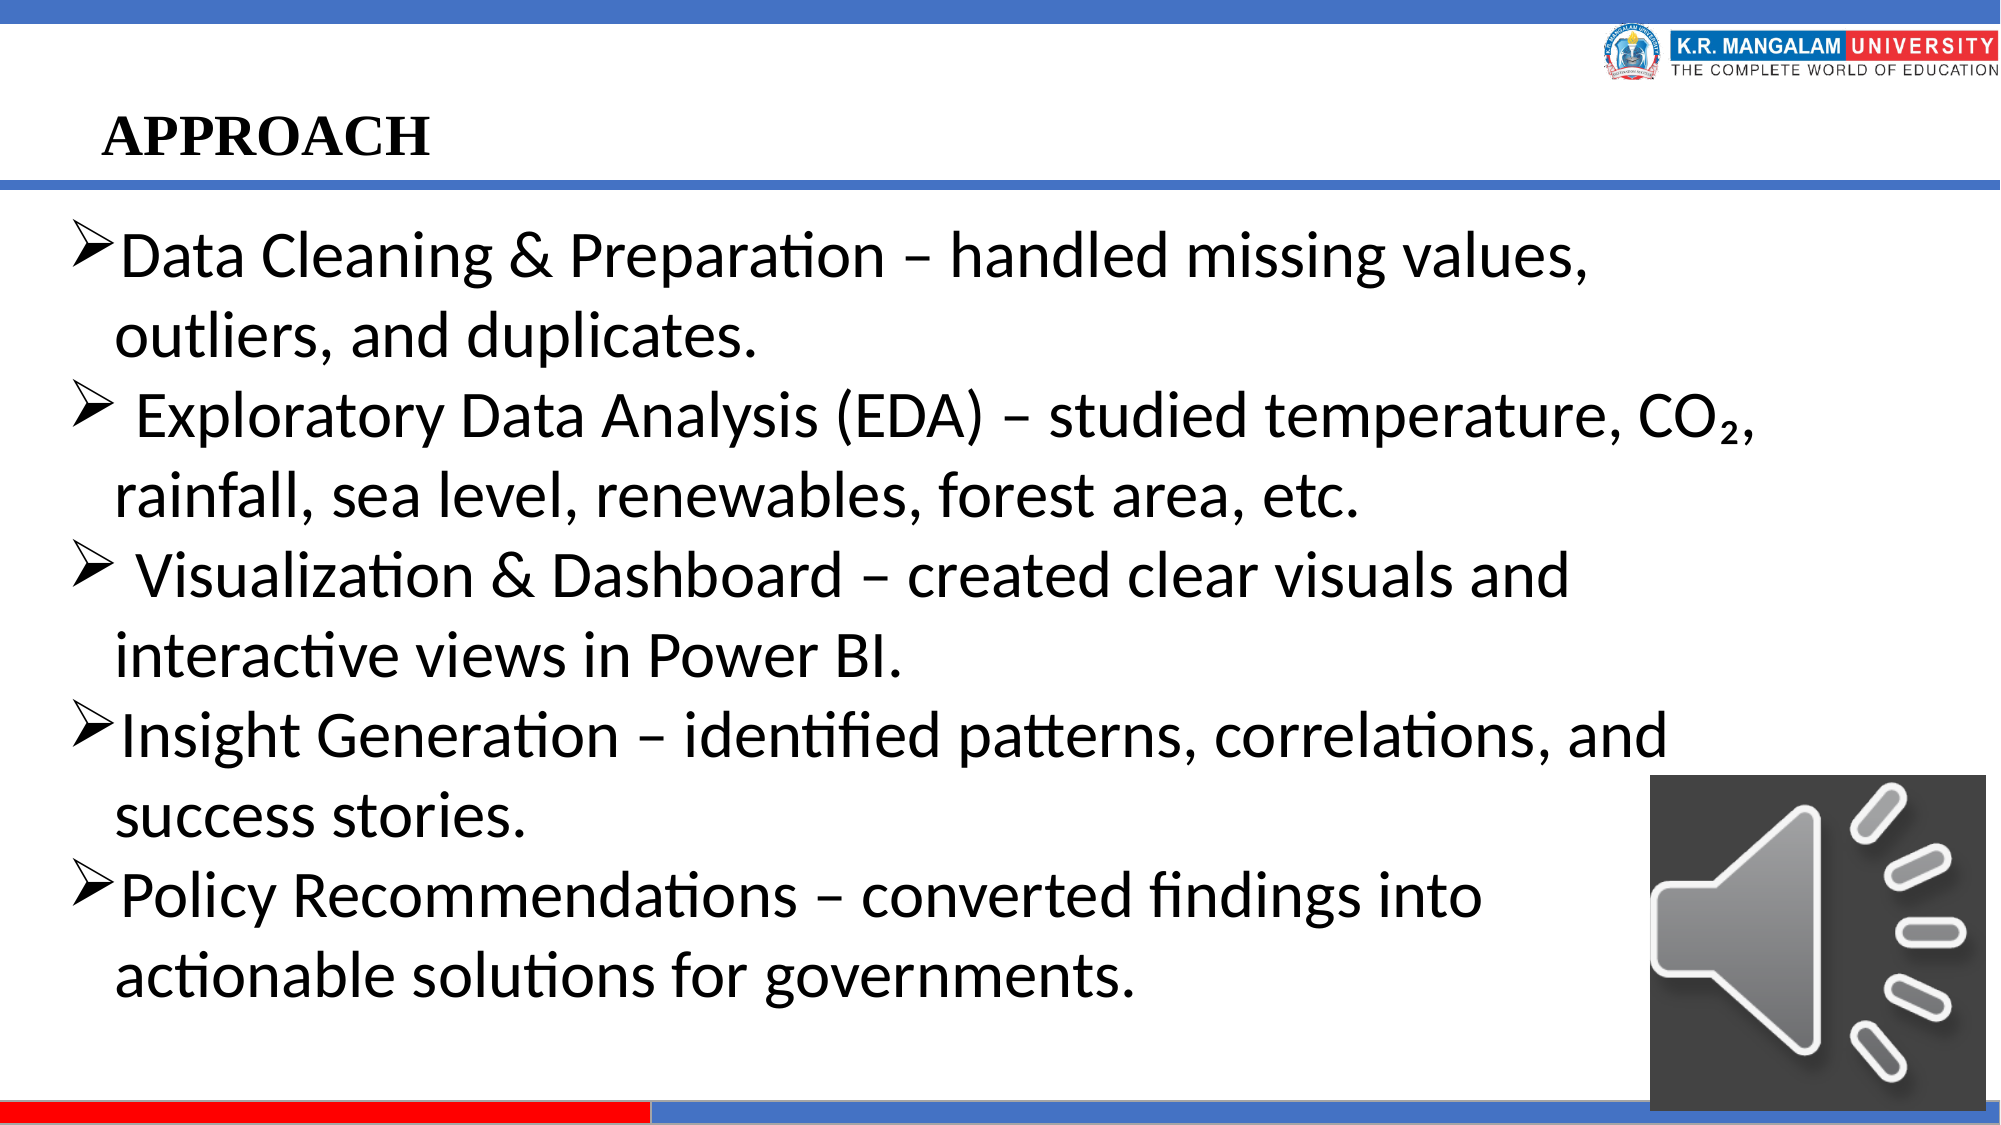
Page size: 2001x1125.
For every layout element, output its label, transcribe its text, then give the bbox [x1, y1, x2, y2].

picture [1648, 773, 1987, 1112]
text_box APPROACH [86, 90, 1340, 175]
picture [1604, 23, 2000, 80]
text_box Data Cleaning & Preparation – handled missing values, outliers, and duplicates. Exploratory Data Analysis (EDA) – studied temperature, CO₂, rainfall, sea level, renewables, forest area, etc. Visualization & Dashboard – created clear visuals and interactive views in Power BI. Insight Generation – identified patterns, correlations, and success stories. Policy Recommendations – converted findings into actionable solutions for governments. [52, 203, 1781, 1019]
